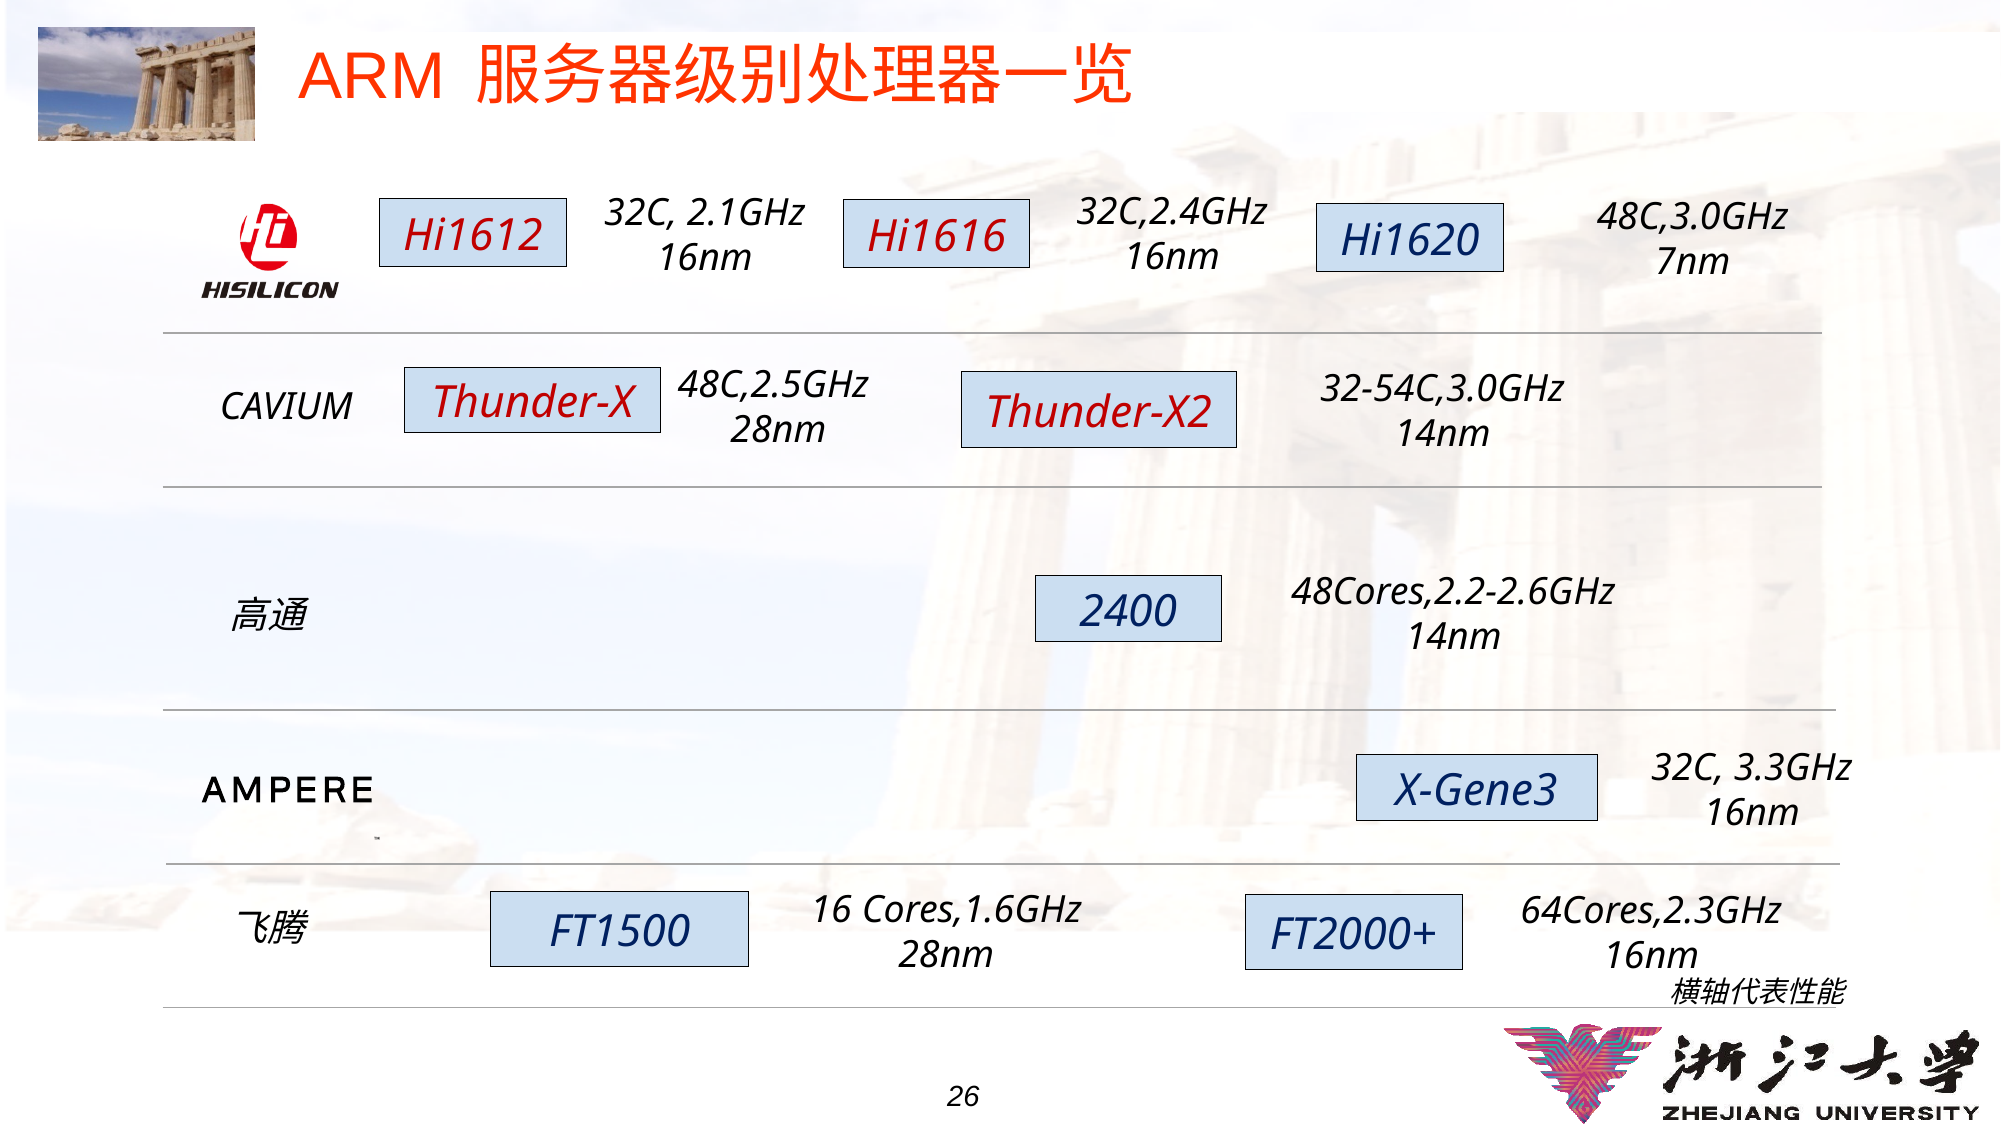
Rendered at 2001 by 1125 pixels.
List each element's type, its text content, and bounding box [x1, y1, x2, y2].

title ARM 服务器级别处理器一览 [298, 32, 2000, 112]
picture [0, 0, 2001, 1125]
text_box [162, 179, 1907, 1008]
